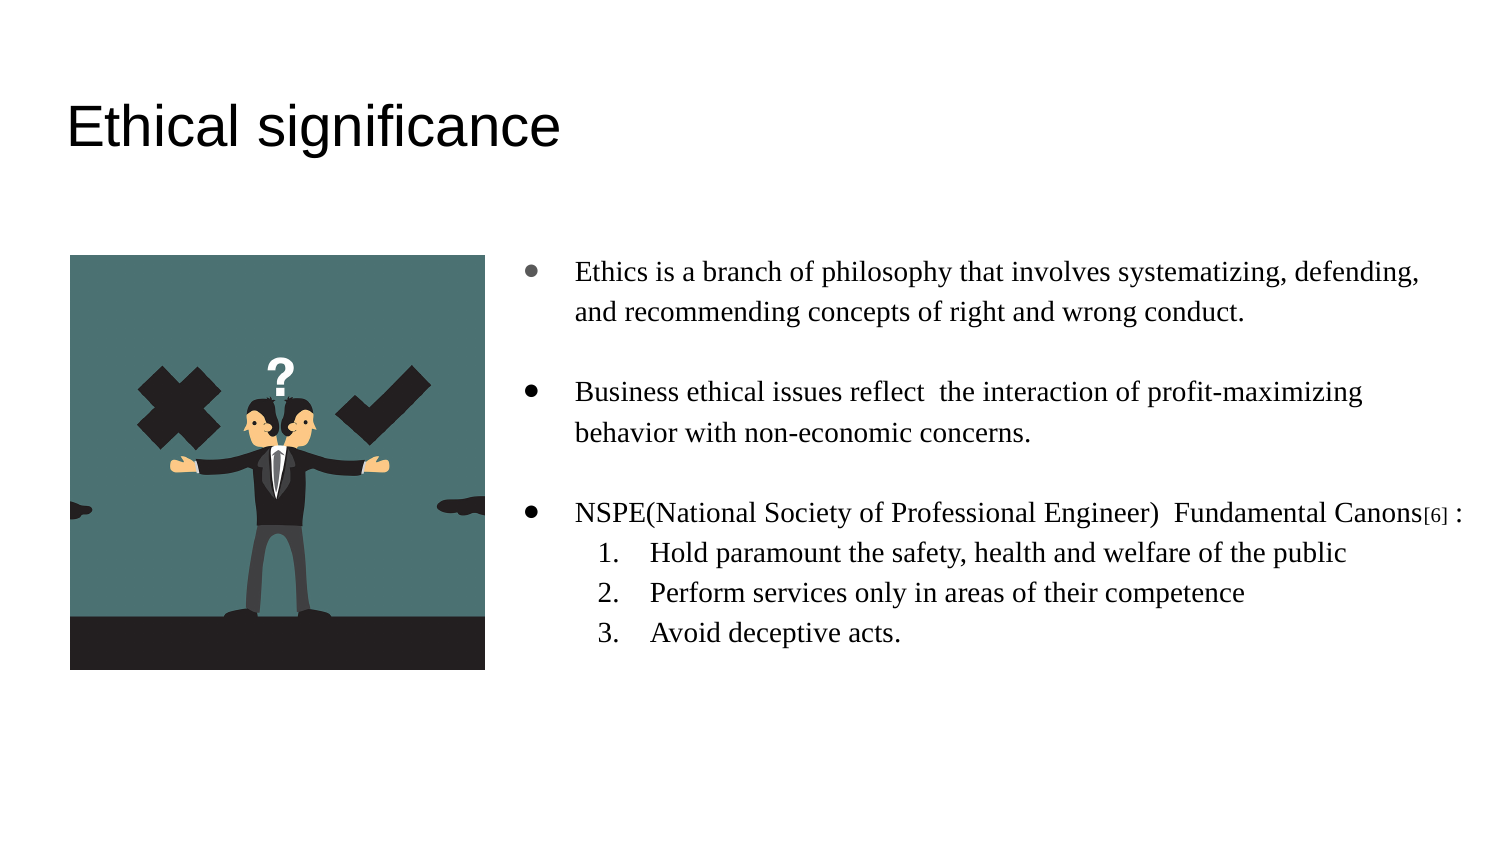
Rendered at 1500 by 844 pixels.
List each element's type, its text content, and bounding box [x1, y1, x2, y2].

list Ethics is a branch of philosophy that involves systematizing, defending, and recommending concepts of right and wrong conduct. Business ethical issues reflect the interaction of profit-maximizing behavior with non-economic concerns. NSPE(National Society of Professional Engineer) Fundamental Canons[6] : Hold paramount the safety, health and welfare of the public Perform services only in areas of their competence Avoid deceptive acts. [484, 232, 1482, 789]
picture [70, 255, 485, 671]
title Ethical significance [51, 72, 1449, 167]
